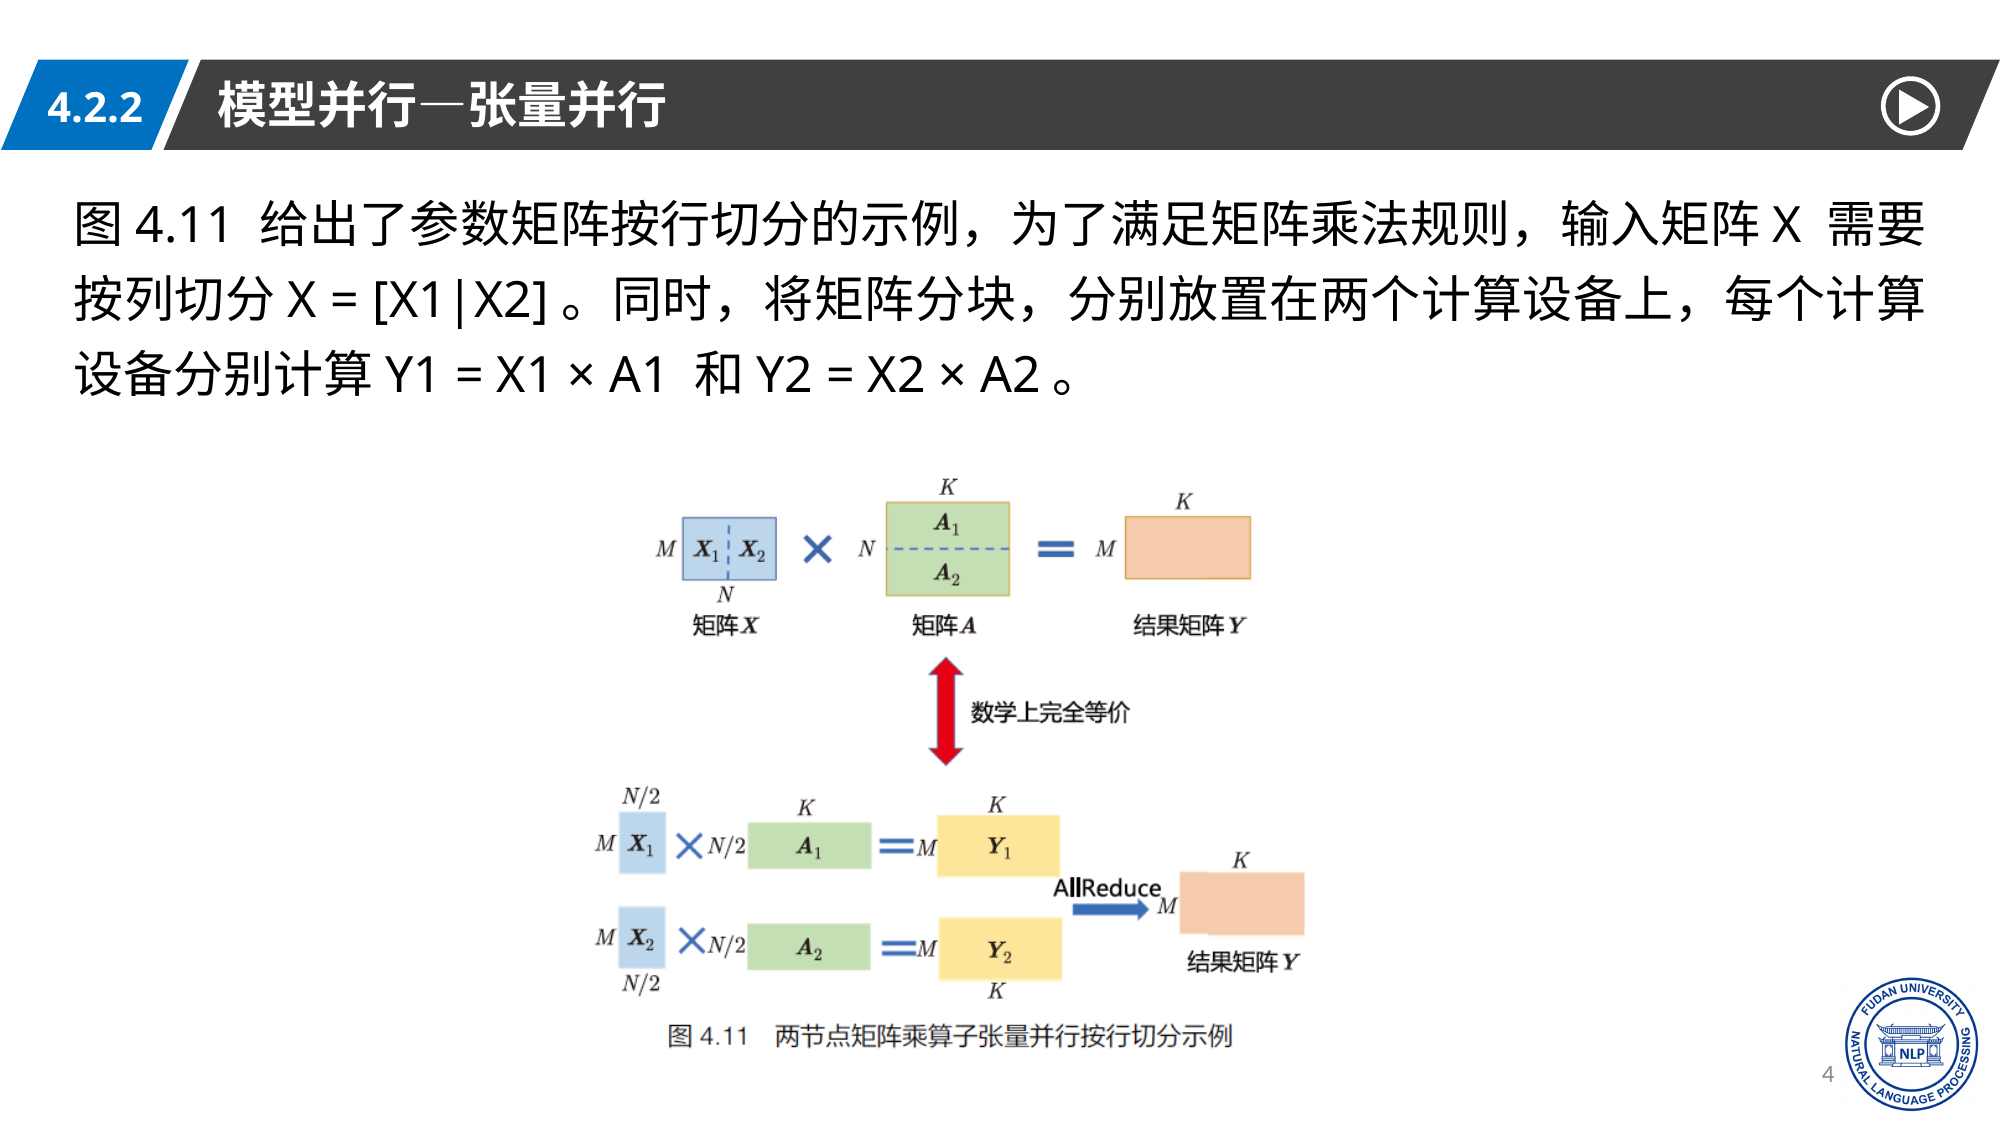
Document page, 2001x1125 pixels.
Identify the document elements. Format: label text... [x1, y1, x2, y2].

text_box 4.2.2 [26, 73, 164, 138]
text_box [163, 59, 2000, 150]
text_box [1, 89, 157, 150]
picture [527, 454, 1375, 1088]
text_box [1883, 78, 1939, 134]
text_box 模型并行—张量并行 [203, 66, 683, 142]
text_box [32, 59, 189, 120]
picture [1834, 972, 1985, 1117]
slide_number 45 [1412, 1042, 1863, 1103]
text_box 图4.11 给出了参数矩阵按行切分的示例，为了满足矩阵乘法规则，输入矩阵X 需要按列切分X = [X1|X2]。同时，将矩阵分块，分别放置在两个计算设备上，每个计算设备分别计算Y1 = X1 × A1 和Y2 = X2 × A2。 [58, 170, 1942, 411]
